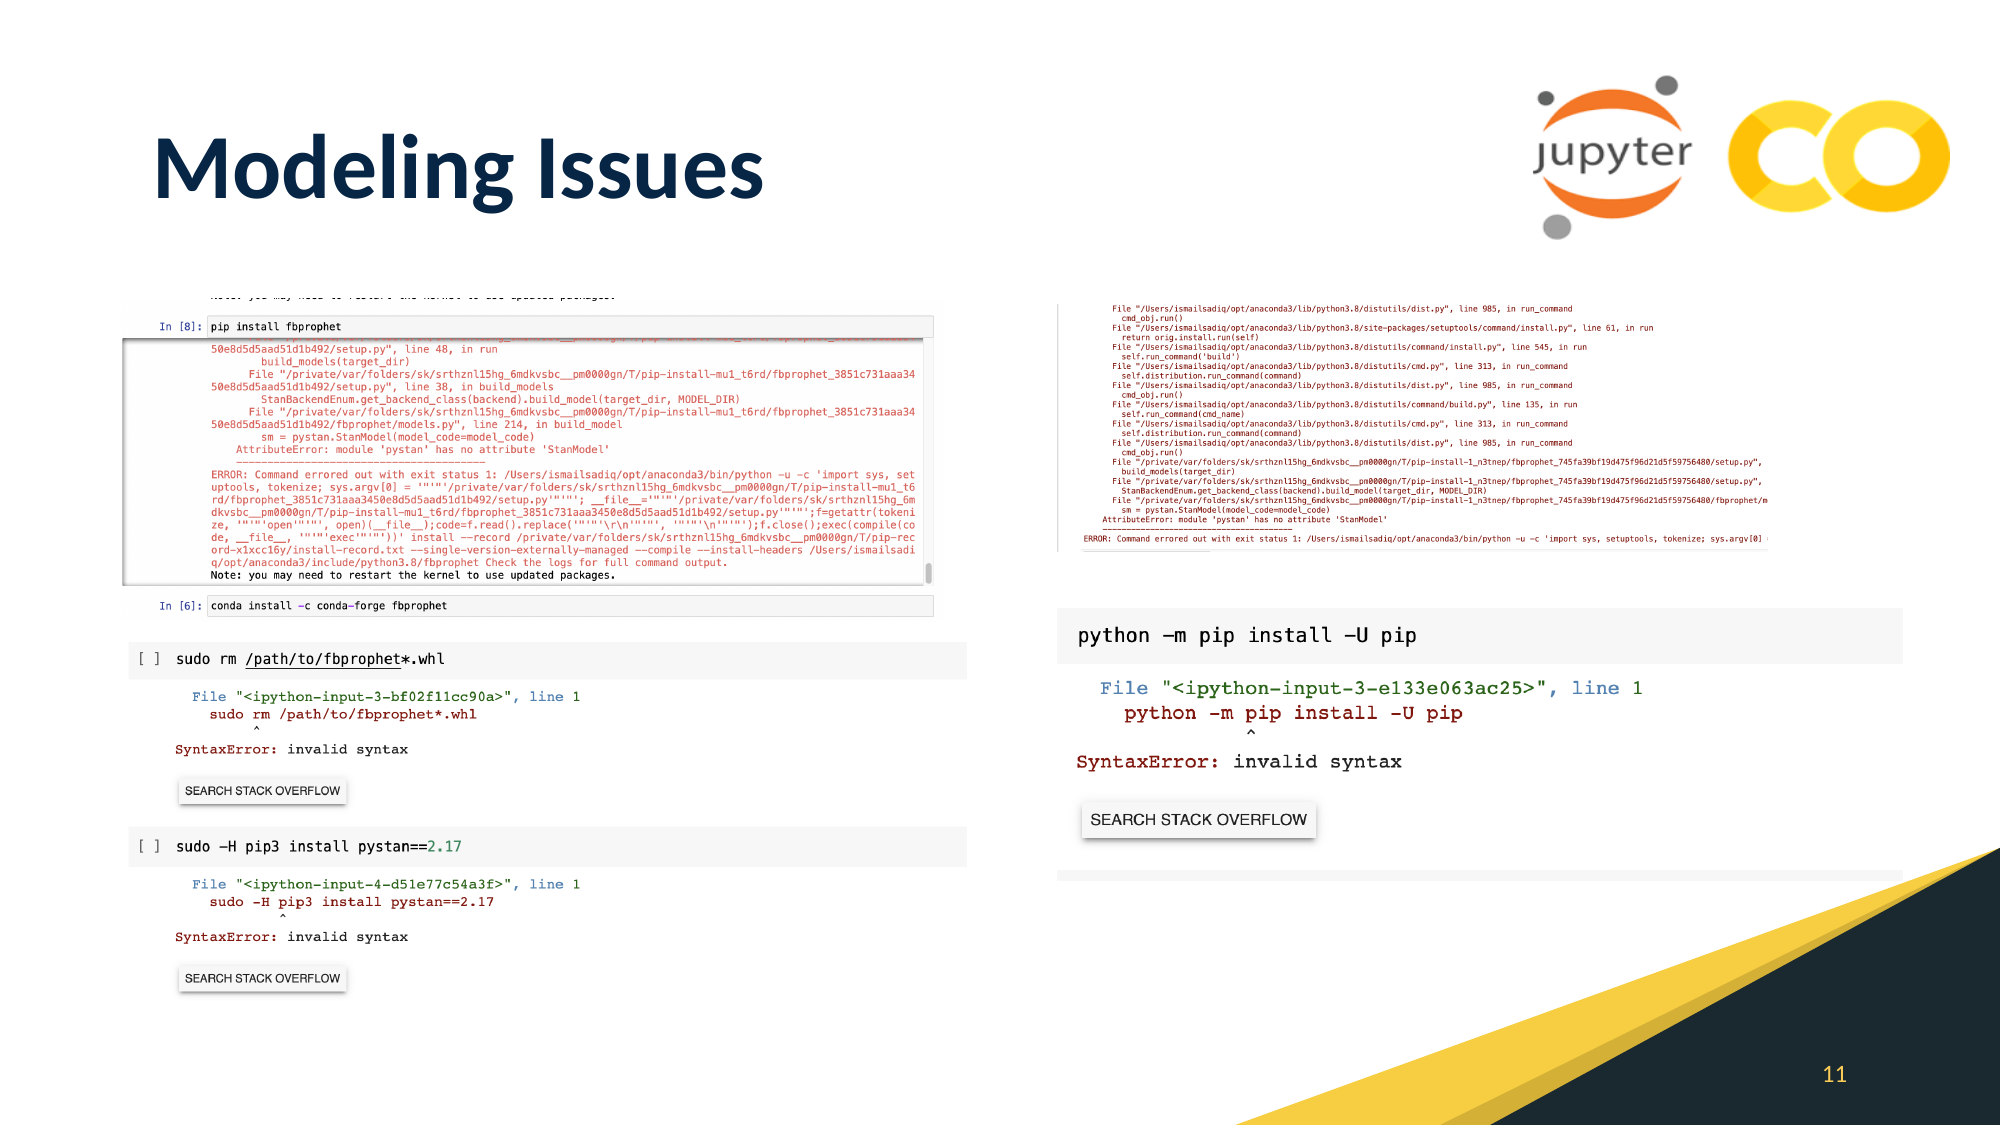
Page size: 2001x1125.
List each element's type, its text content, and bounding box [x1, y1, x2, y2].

picture [1057, 606, 1903, 882]
picture [1533, 59, 1950, 254]
picture [121, 298, 943, 623]
picture [121, 642, 967, 1014]
slide_number 11 [1412, 1042, 1863, 1103]
picture [1057, 304, 1768, 552]
title Modeling Issues [137, 59, 1863, 278]
